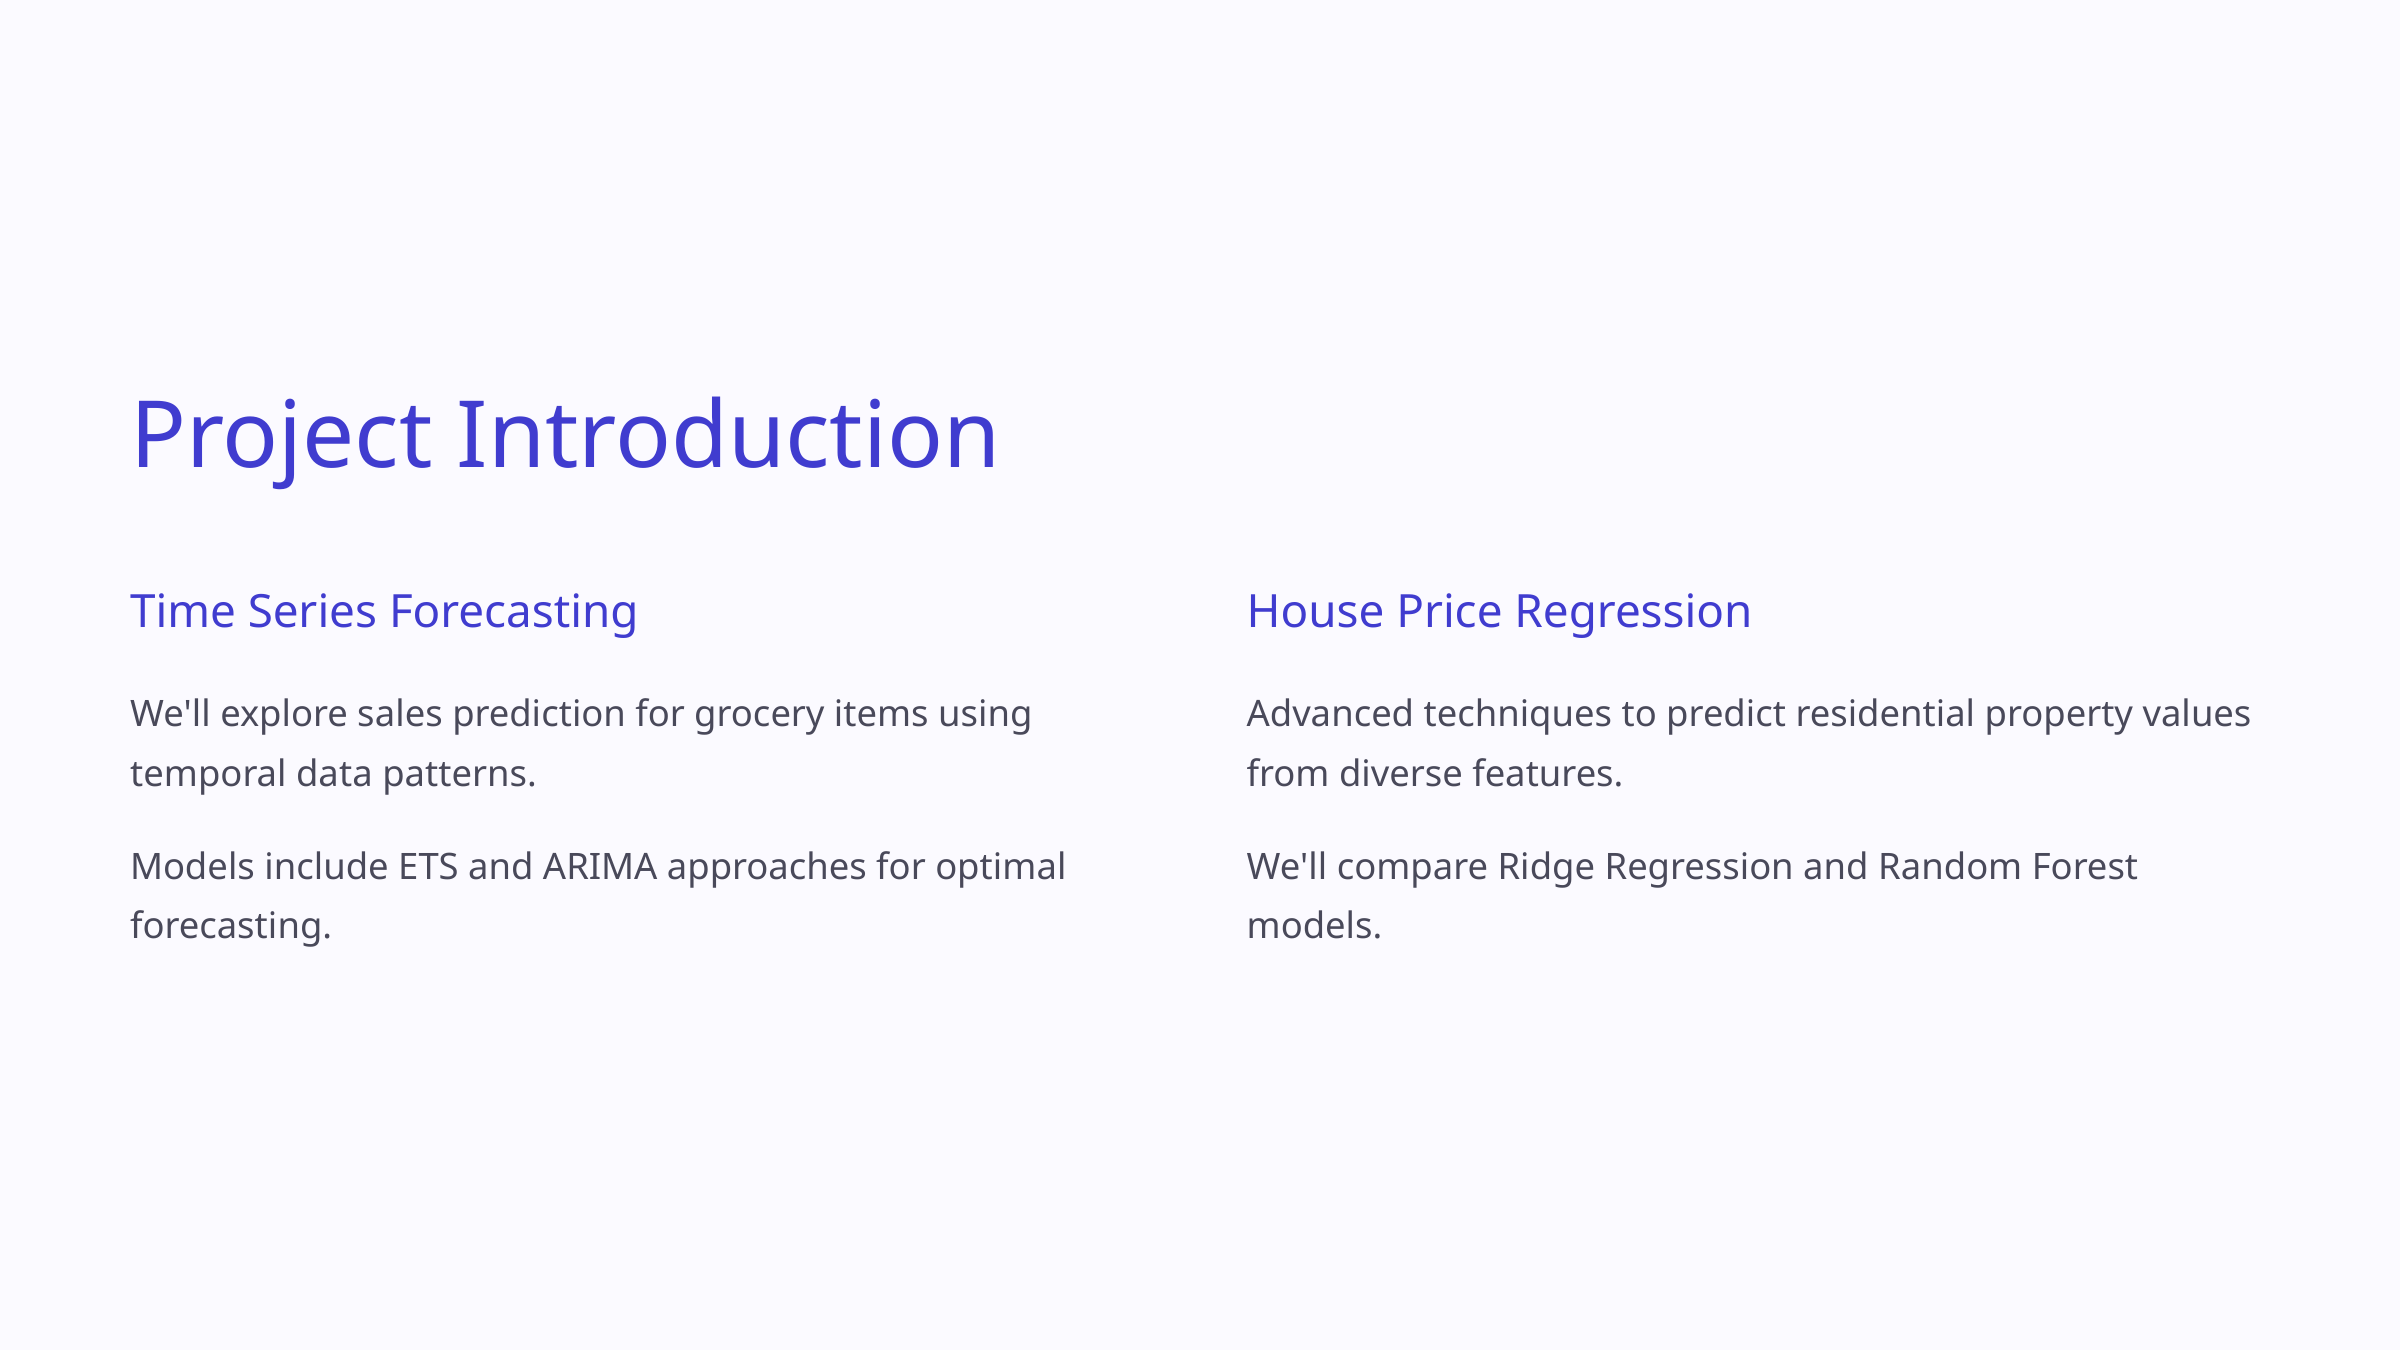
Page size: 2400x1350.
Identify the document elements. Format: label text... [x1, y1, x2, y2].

text_box Advanced techniques to predict residential property values from diverse features. [1246, 674, 2271, 794]
text_box Project Introduction [130, 370, 1101, 487]
text_box House Price Regression [1246, 579, 1806, 638]
text_box Time Series Forecasting [130, 579, 701, 638]
text_box We'll compare Ridge Regression and Random Forest models. [1246, 827, 2271, 947]
text_box Models include ETS and ARIMA approaches for optimal forecasting. [130, 827, 1155, 947]
text_box We'll explore sales prediction for grocery items using temporal data patterns. [130, 674, 1155, 794]
